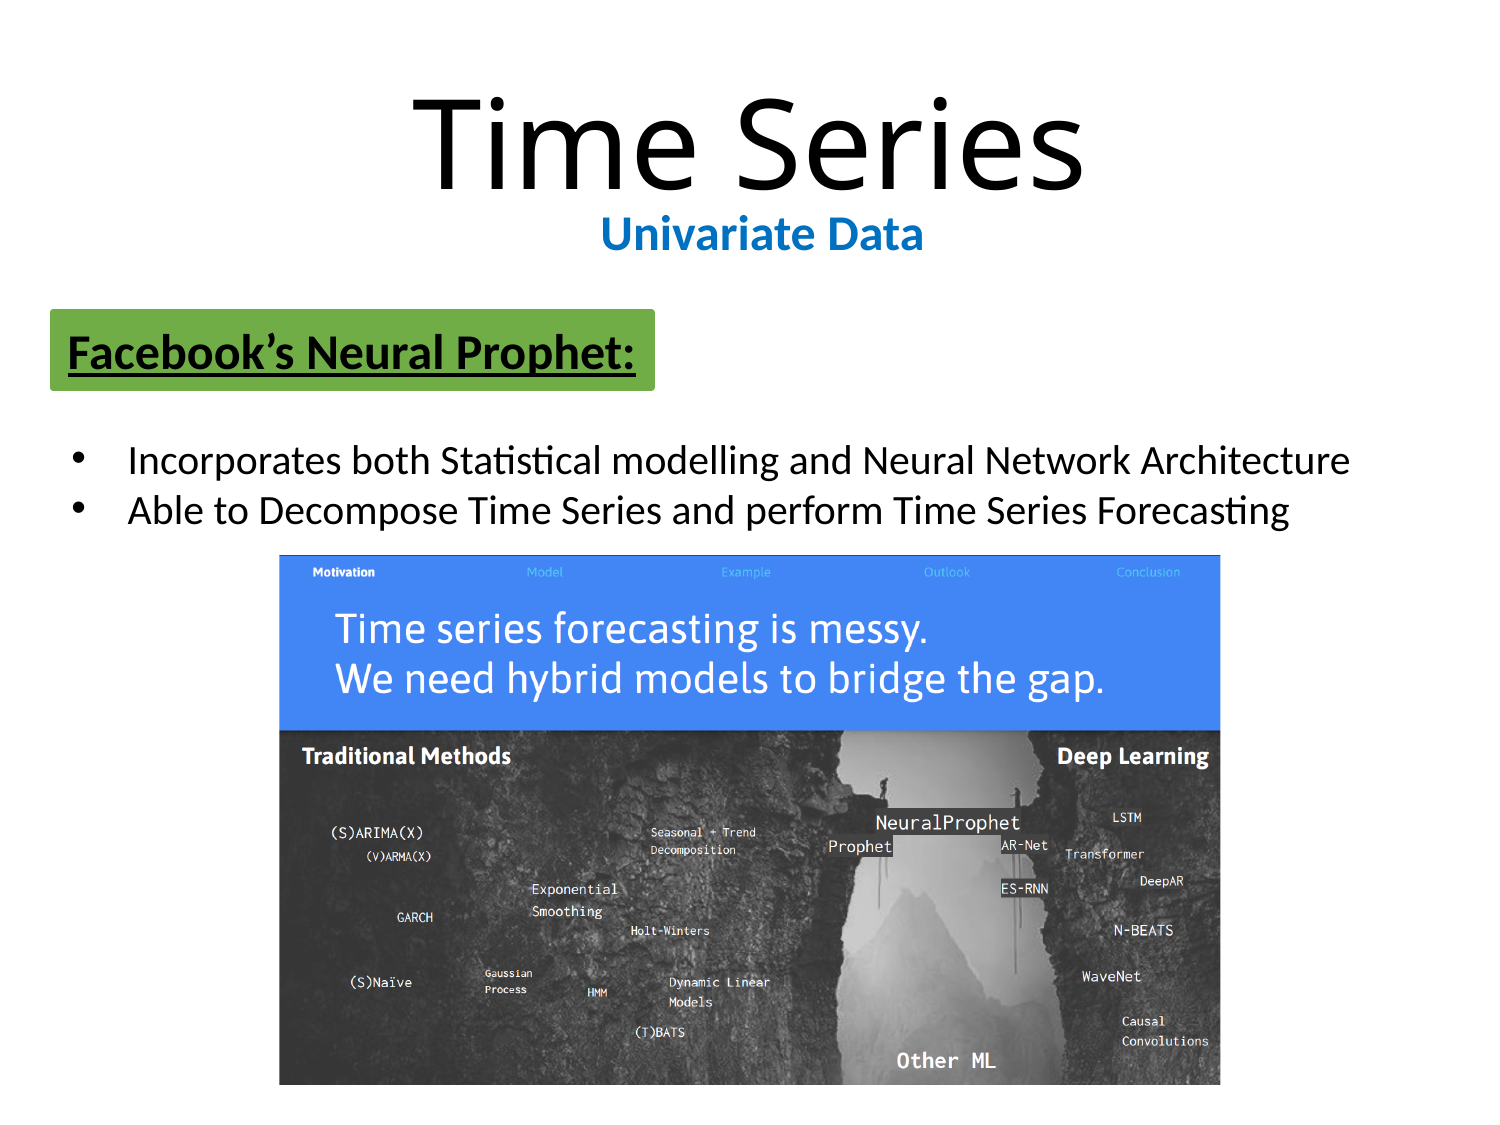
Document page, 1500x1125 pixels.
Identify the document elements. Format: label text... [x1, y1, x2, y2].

title Time Series [50, 12, 1450, 225]
subtitle Univariate Data [62, 200, 1463, 488]
text_box Facebook’s Neural Prophet: [52, 312, 652, 388]
text_box Incorporates both Statistical modelling and Neural Network Architecture Able to Decompose Time Series and perform Time Series Forecasting [56, 424, 1367, 540]
picture [279, 555, 1221, 1085]
